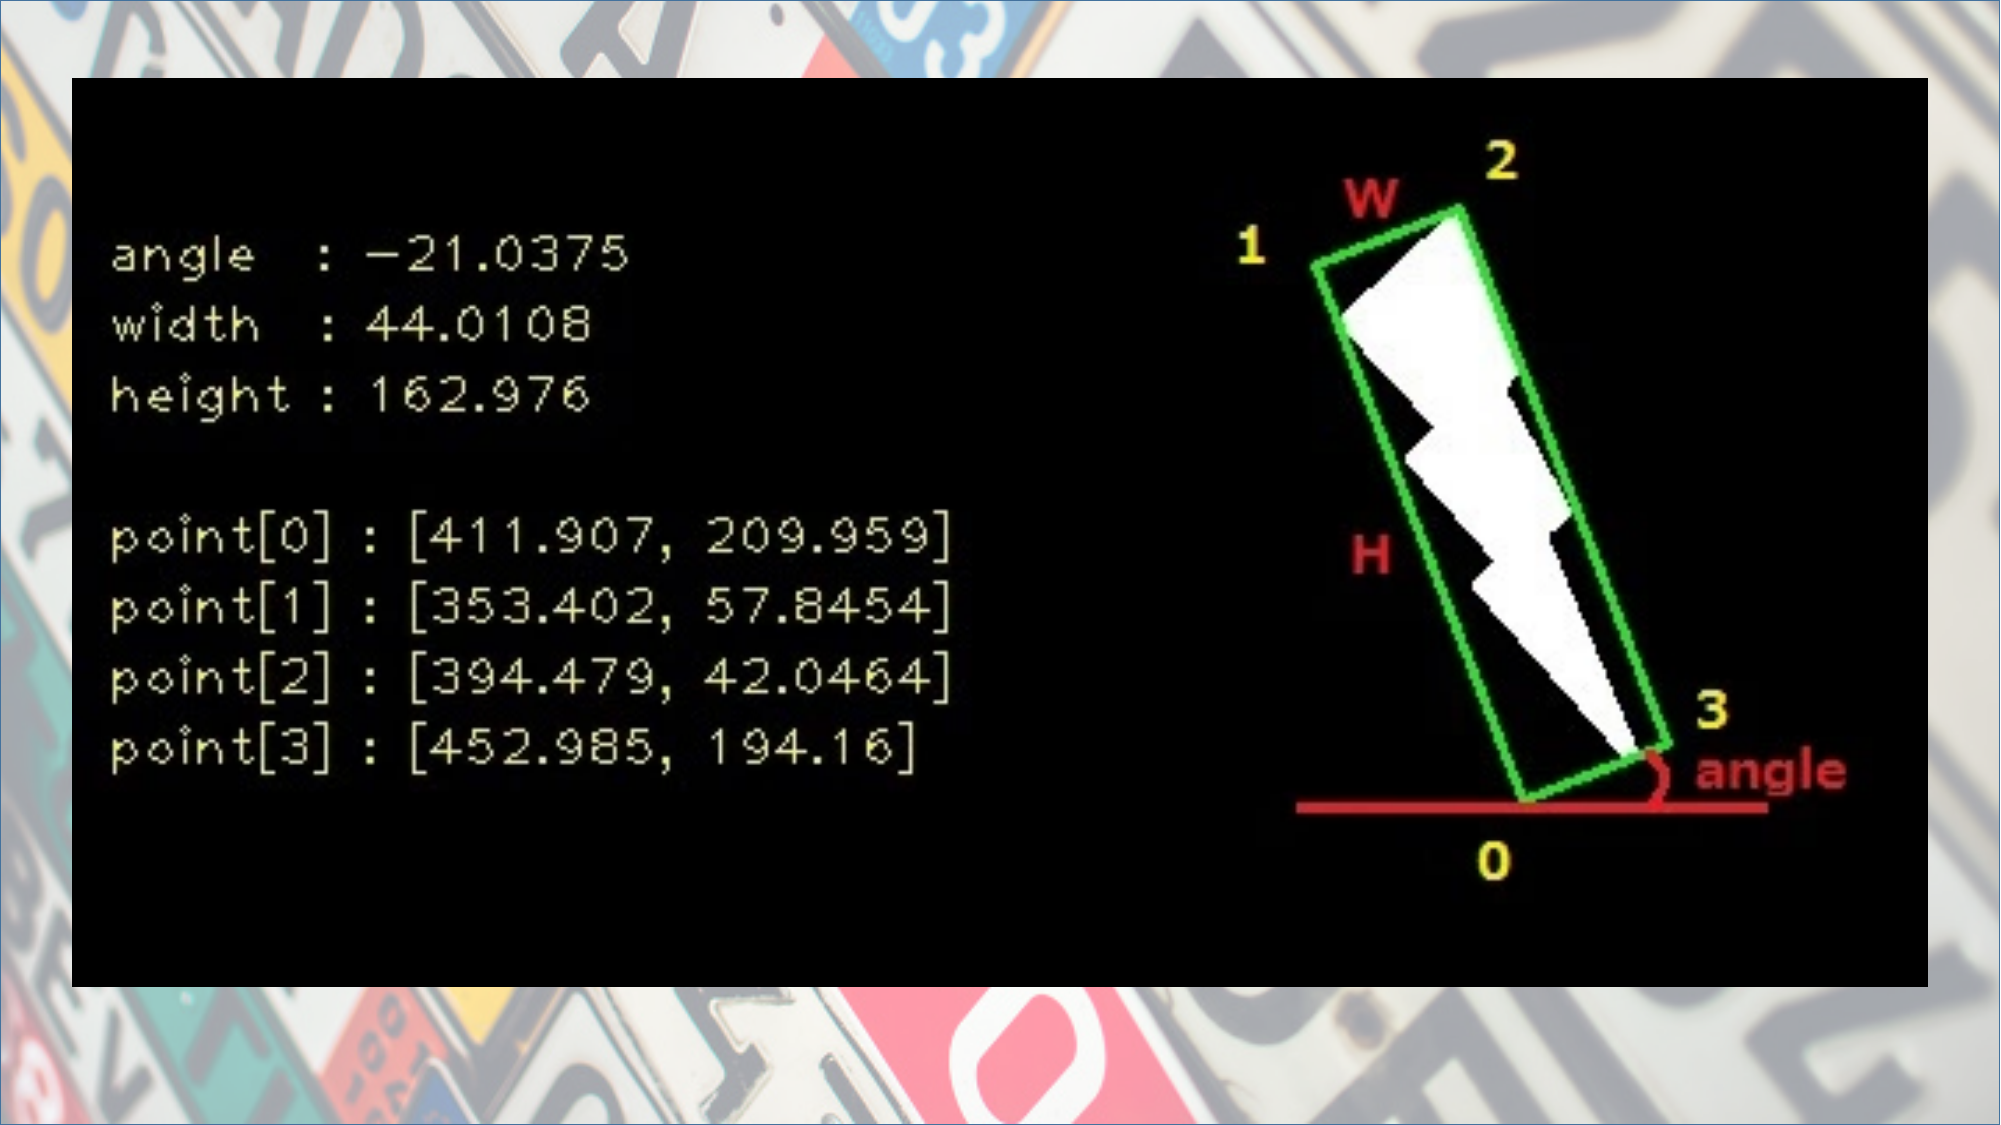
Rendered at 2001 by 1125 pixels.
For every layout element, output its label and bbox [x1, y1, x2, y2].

text_box [0, 0, 2000, 1125]
picture [72, 78, 1928, 987]
